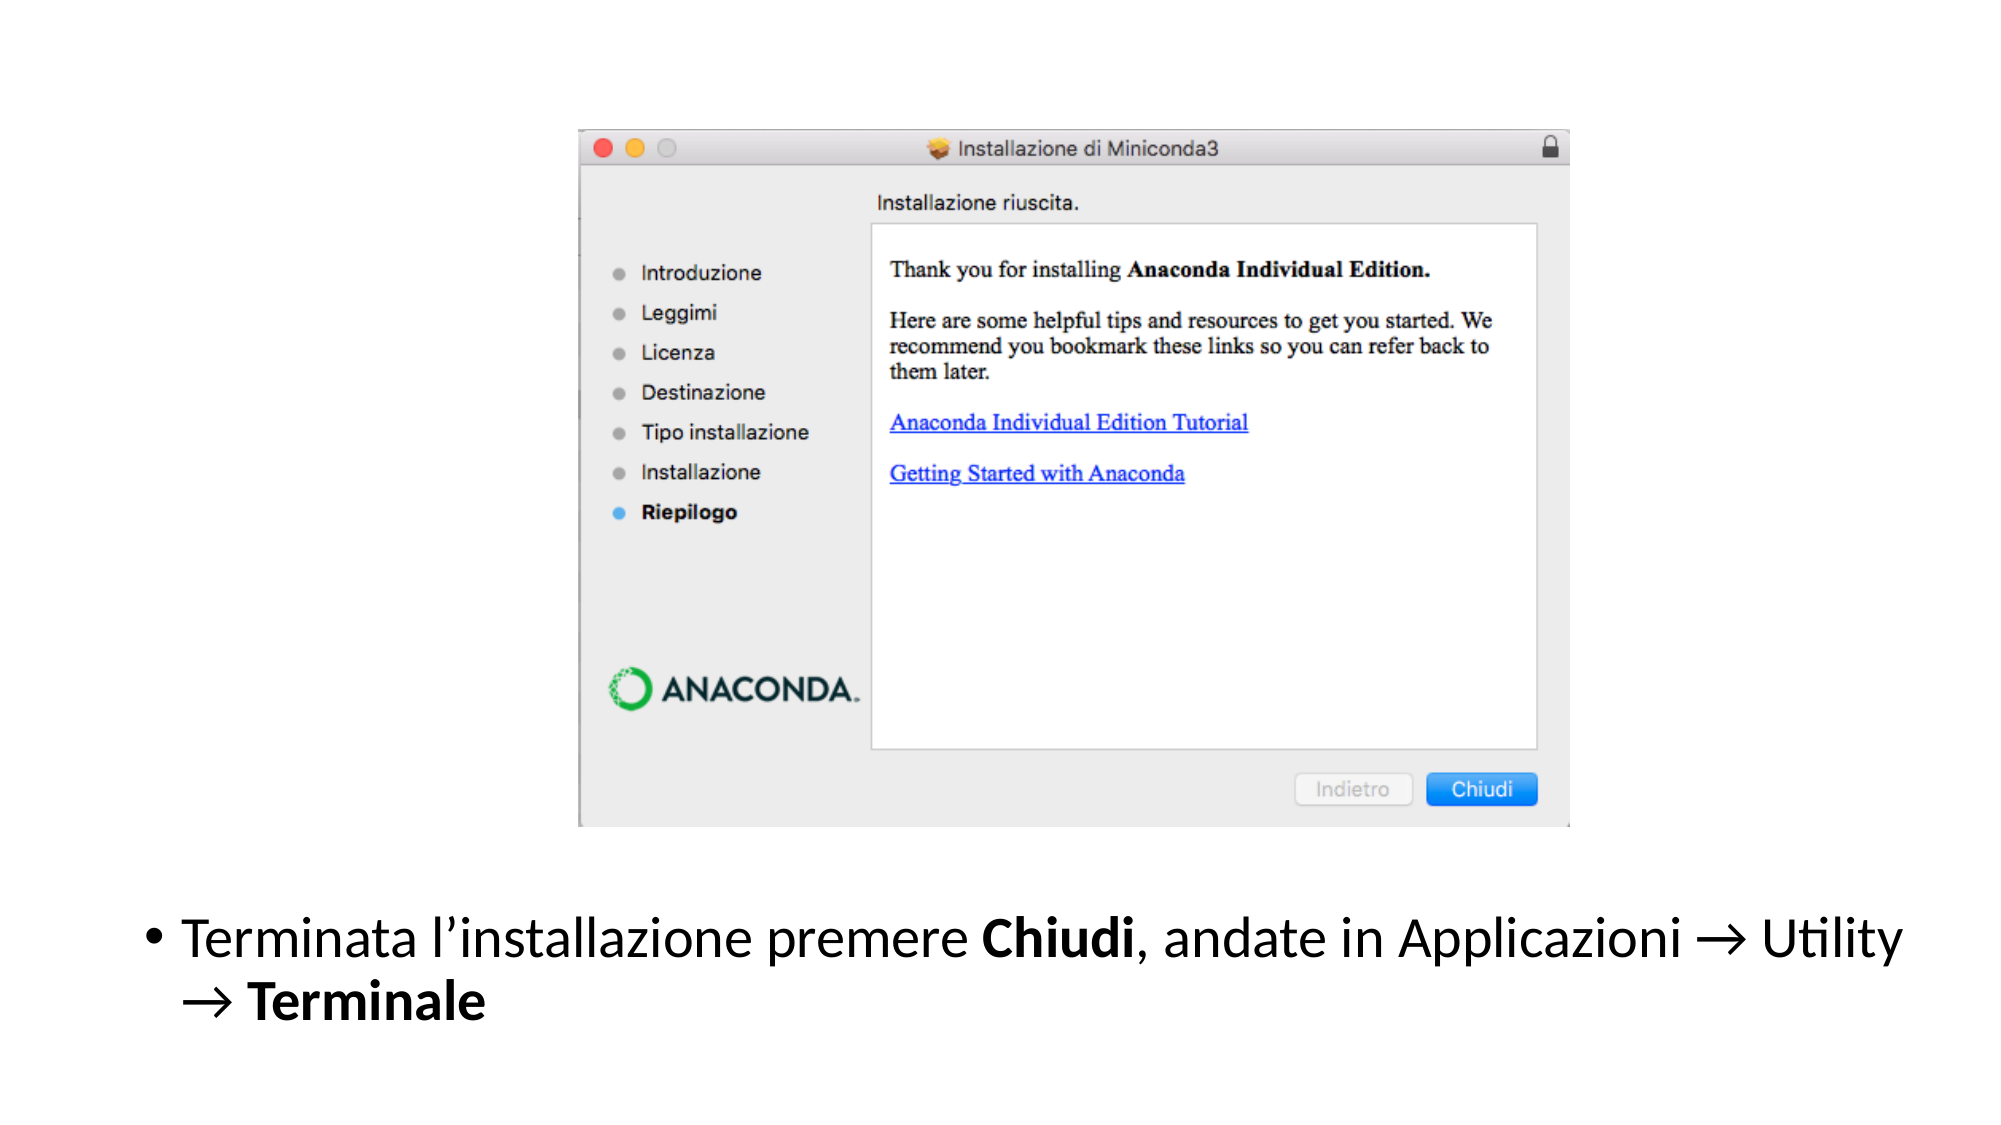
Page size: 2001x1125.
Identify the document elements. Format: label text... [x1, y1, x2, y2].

picture [578, 129, 1571, 827]
text_box Terminata l’installazione premere Chiudi, andate in Applicazioni → Utility → Terminale [129, 899, 1937, 1075]
